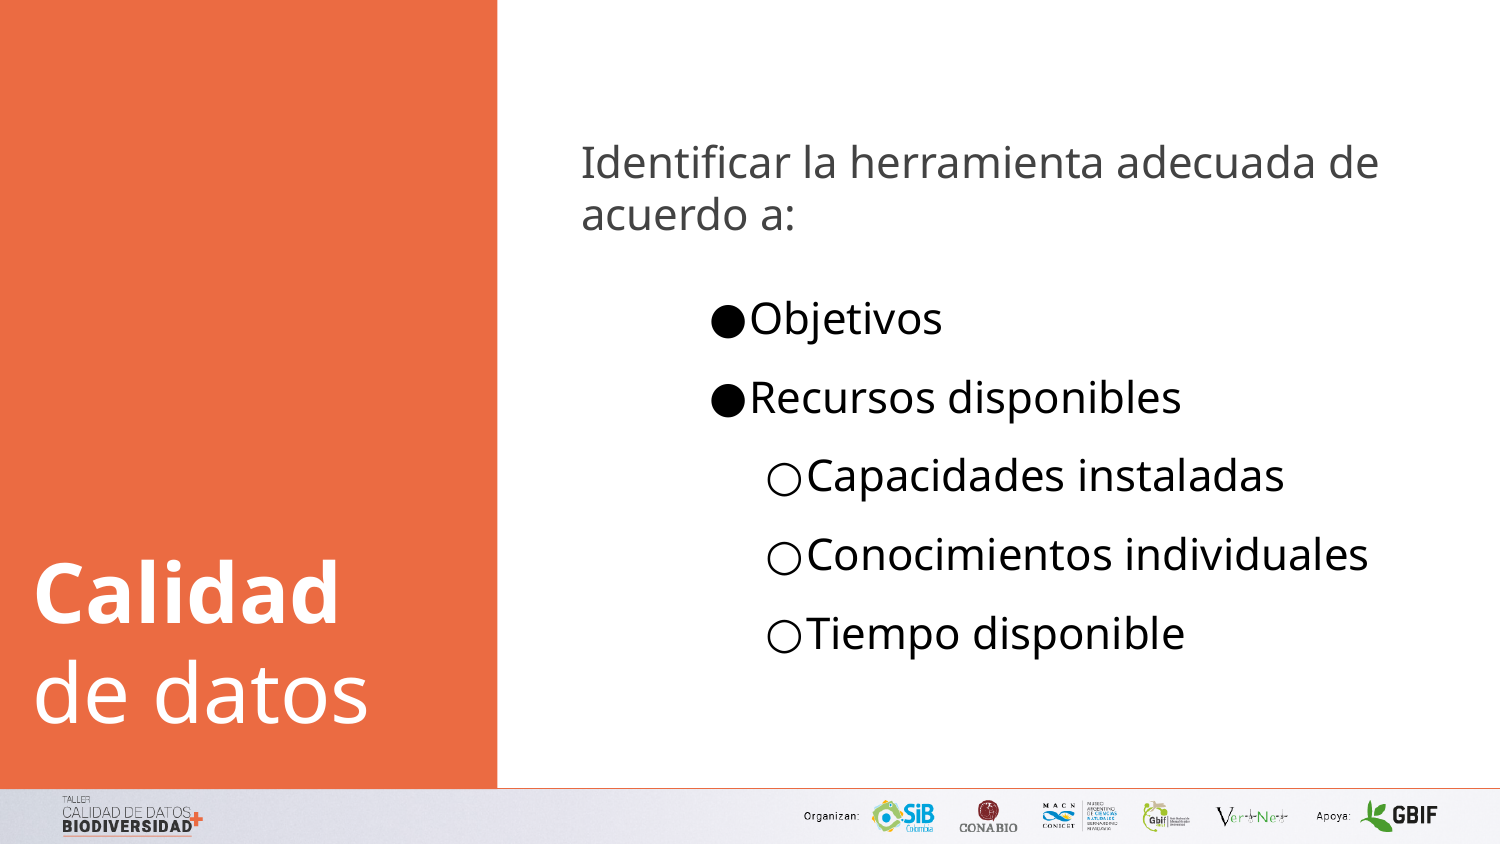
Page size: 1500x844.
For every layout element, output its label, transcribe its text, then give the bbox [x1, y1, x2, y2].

text_box Identificar la herramienta adecuada de acuerdo a: Objetivos Recursos disponibles Capacidades instaladas Conocimientos individuales Tiempo disponible [565, 119, 1419, 673]
text_box [0, 0, 498, 787]
picture [0, 788, 1500, 844]
text_box Calidad de datos [21, 534, 519, 746]
